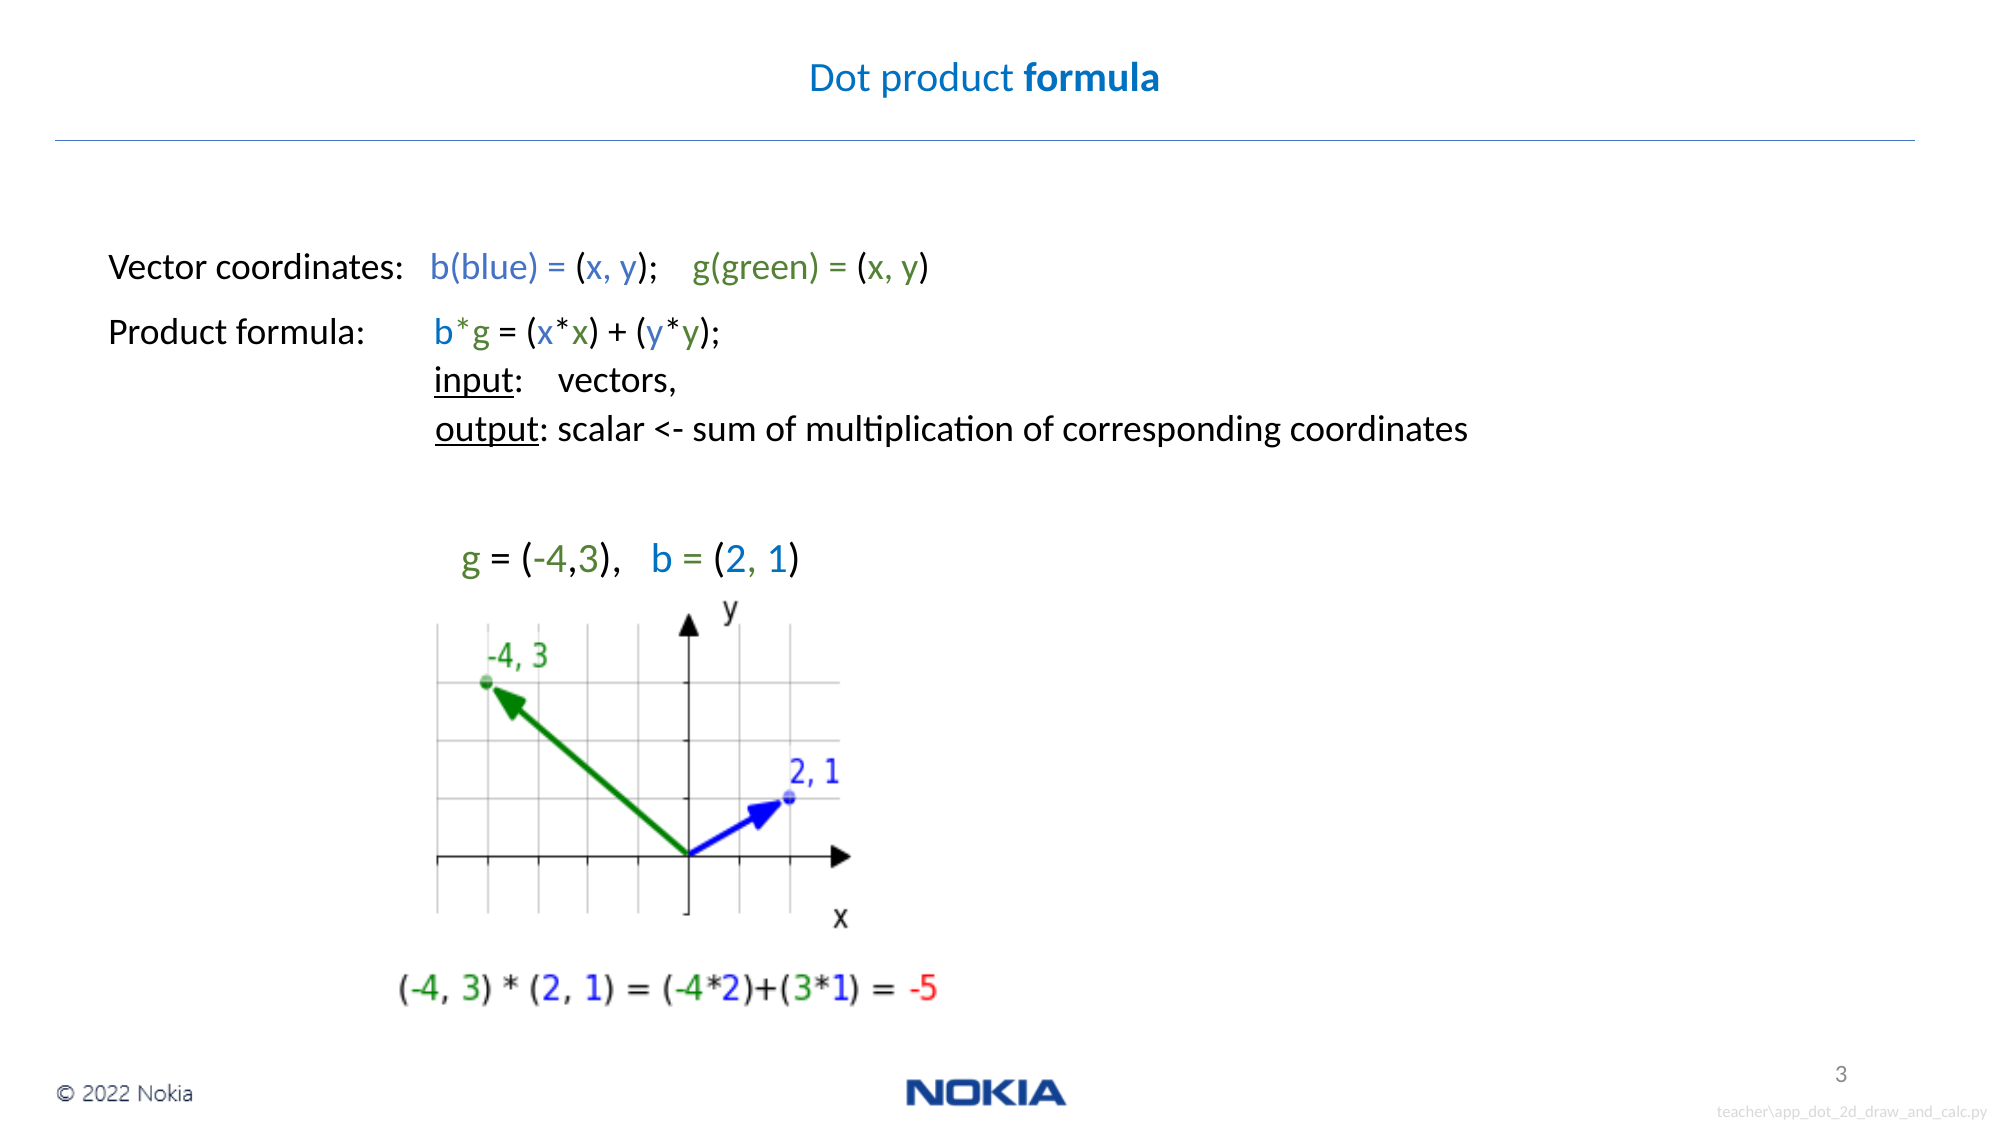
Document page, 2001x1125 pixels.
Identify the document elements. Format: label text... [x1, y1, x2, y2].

text_box teacher\app_dot_2d_draw_and_calc.py [1702, 1093, 2000, 1125]
text_box Vector coordinates: b(blue) = (x, y); g(green) = (x, y) Product formula: b*g = (x*x) + (y*y); input: vectors, output: scalar <- sum of multiplication of corresponding coordinates [93, 231, 1498, 456]
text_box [354, 520, 954, 1052]
picture [36, 1066, 1167, 1111]
slide_number 3 [1412, 1042, 1863, 1103]
text_box Dot product formula [55, 38, 1915, 107]
